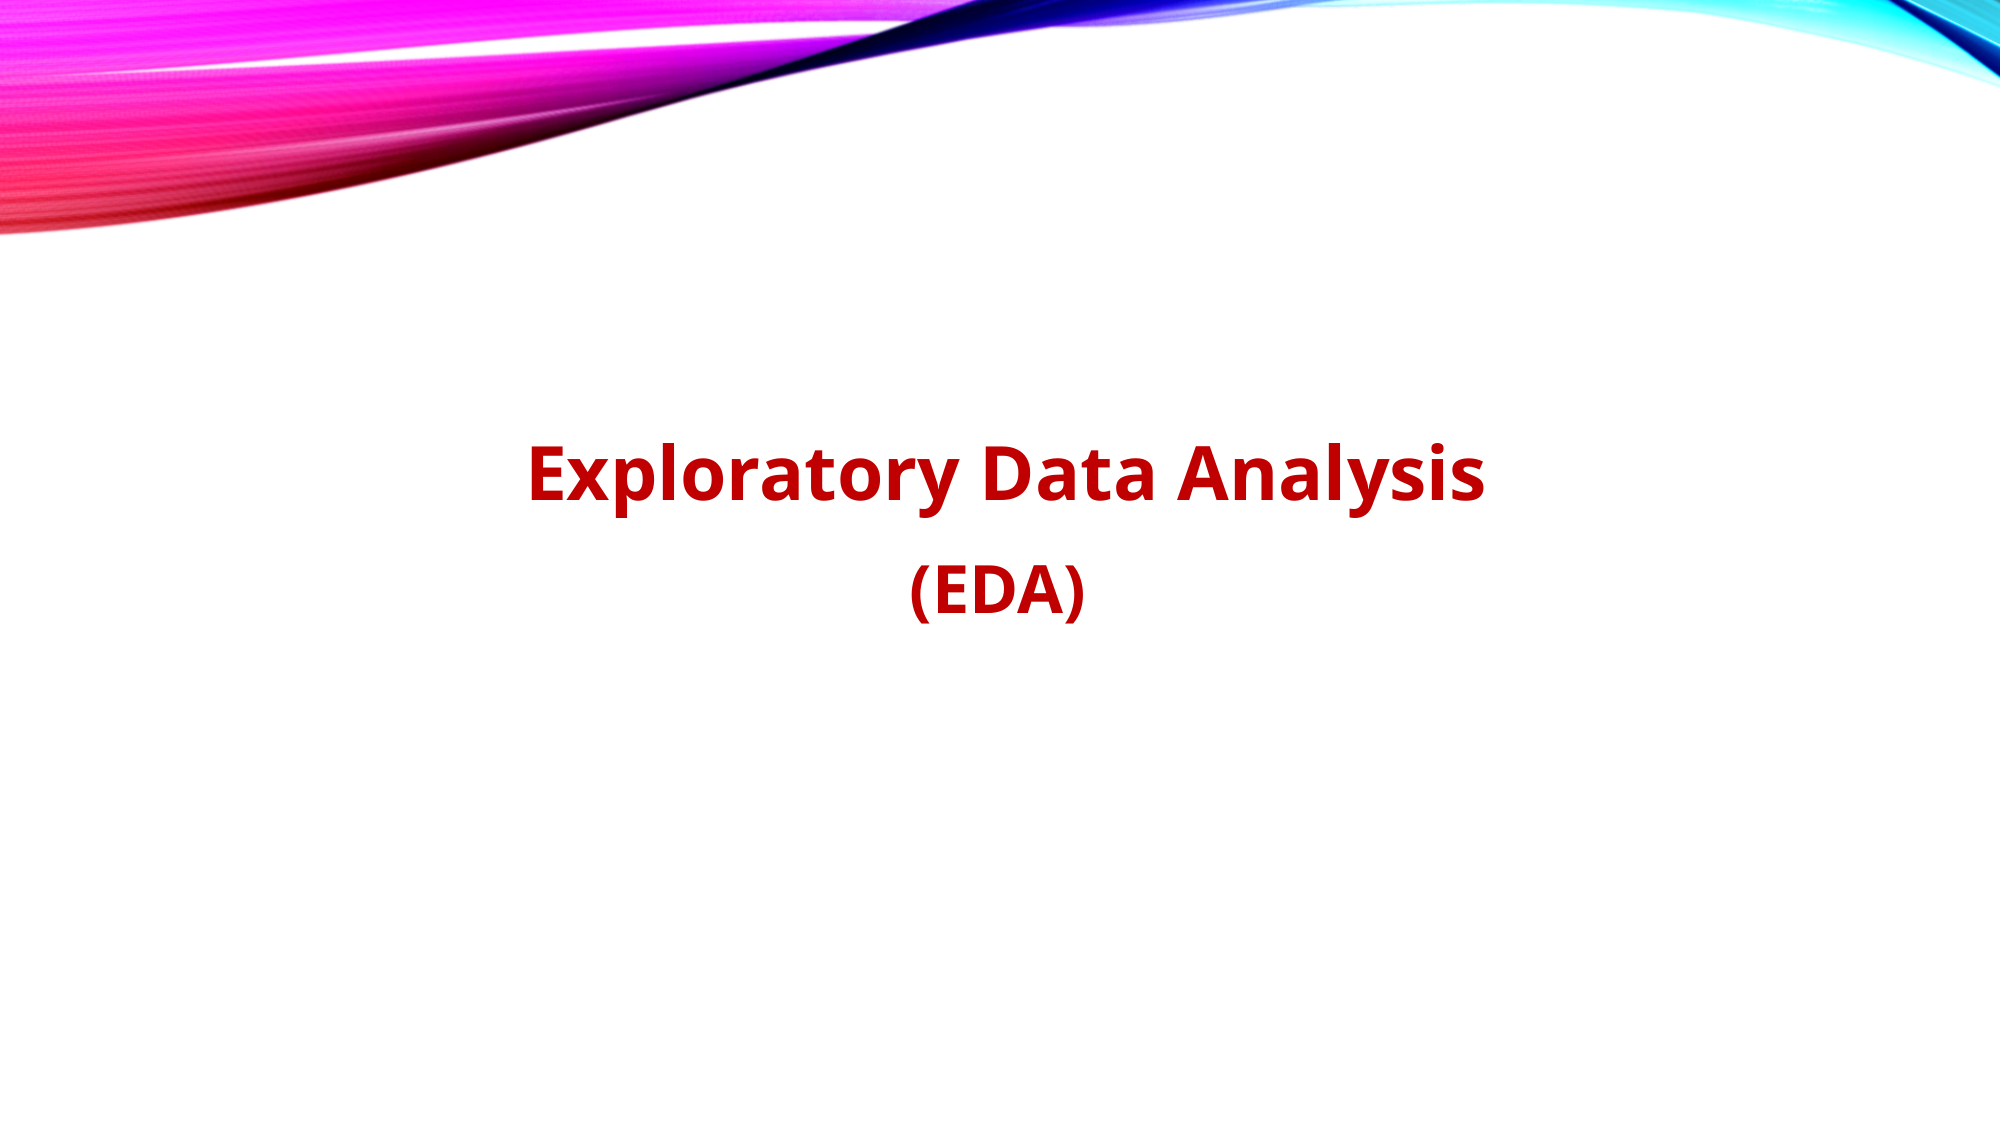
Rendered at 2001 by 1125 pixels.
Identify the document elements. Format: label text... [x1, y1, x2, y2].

picture [0, 0, 2000, 237]
picture [1910, 0, 2000, 45]
picture [1890, 0, 2000, 75]
text_box Exploratory Data Analysis (EDA) [506, 418, 1507, 635]
